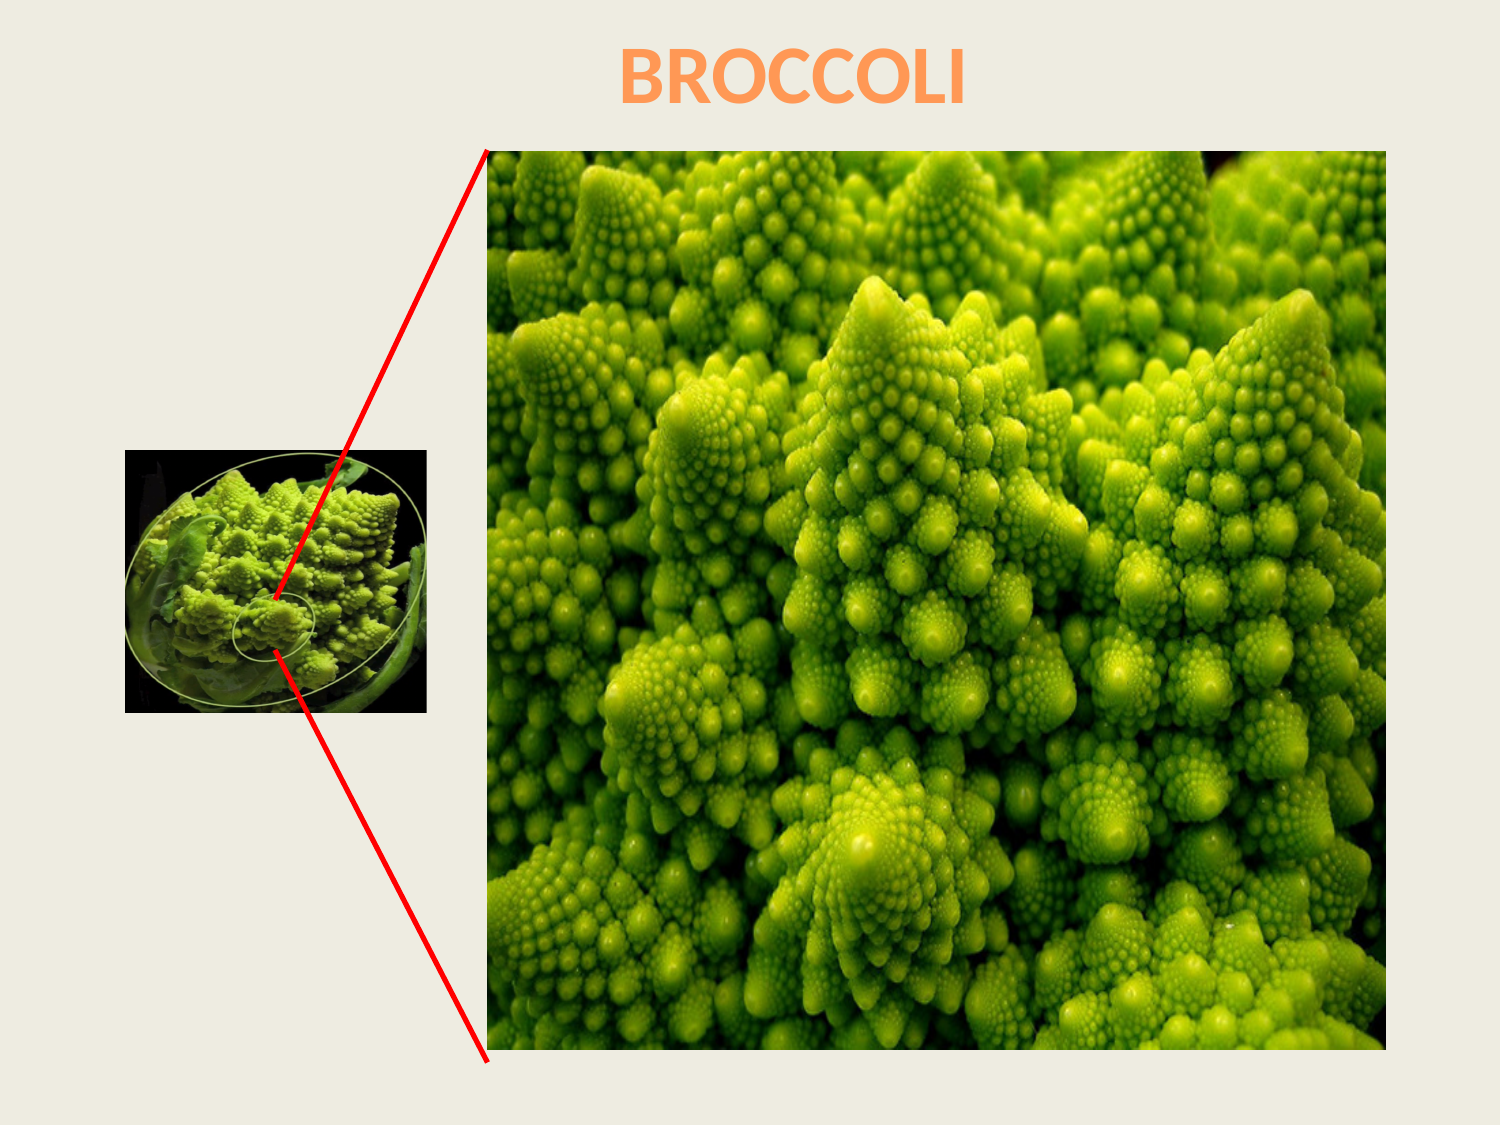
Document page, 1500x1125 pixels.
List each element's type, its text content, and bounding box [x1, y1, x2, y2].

picture [487, 151, 1387, 1051]
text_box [274, 649, 488, 1063]
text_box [274, 149, 488, 601]
picture [125, 430, 427, 733]
text_box BROCCOLI [262, 12, 1326, 128]
